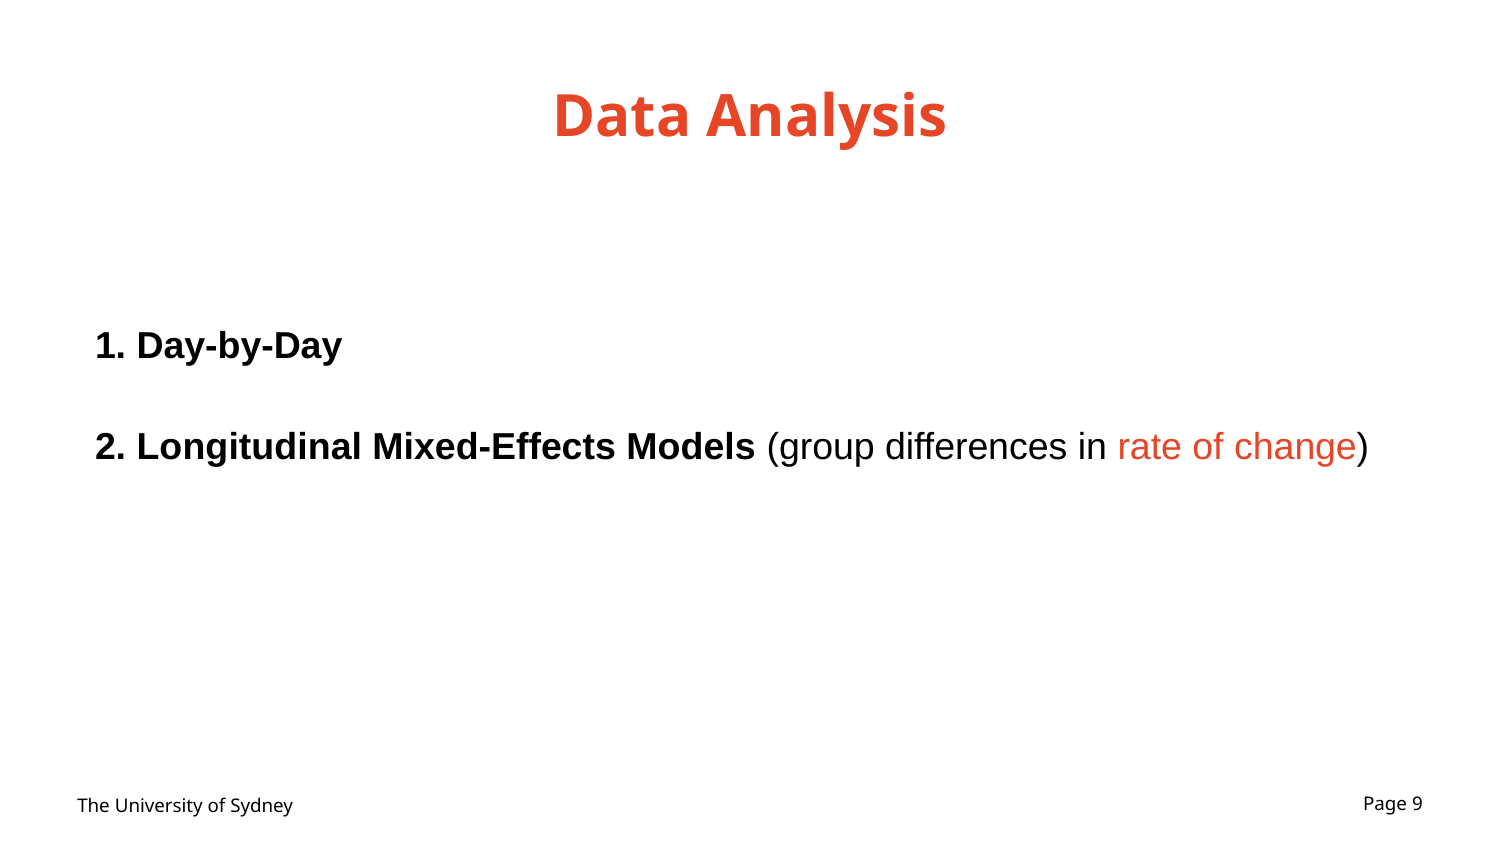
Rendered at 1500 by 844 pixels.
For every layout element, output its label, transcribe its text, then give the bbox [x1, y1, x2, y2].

title Data Analysis [103, 31, 1397, 195]
text_box 1. Day-by-Day [80, 313, 1450, 409]
text_box 2. Longitudinal Mixed-Effects Models (group differences in rate of change) [80, 414, 1450, 510]
